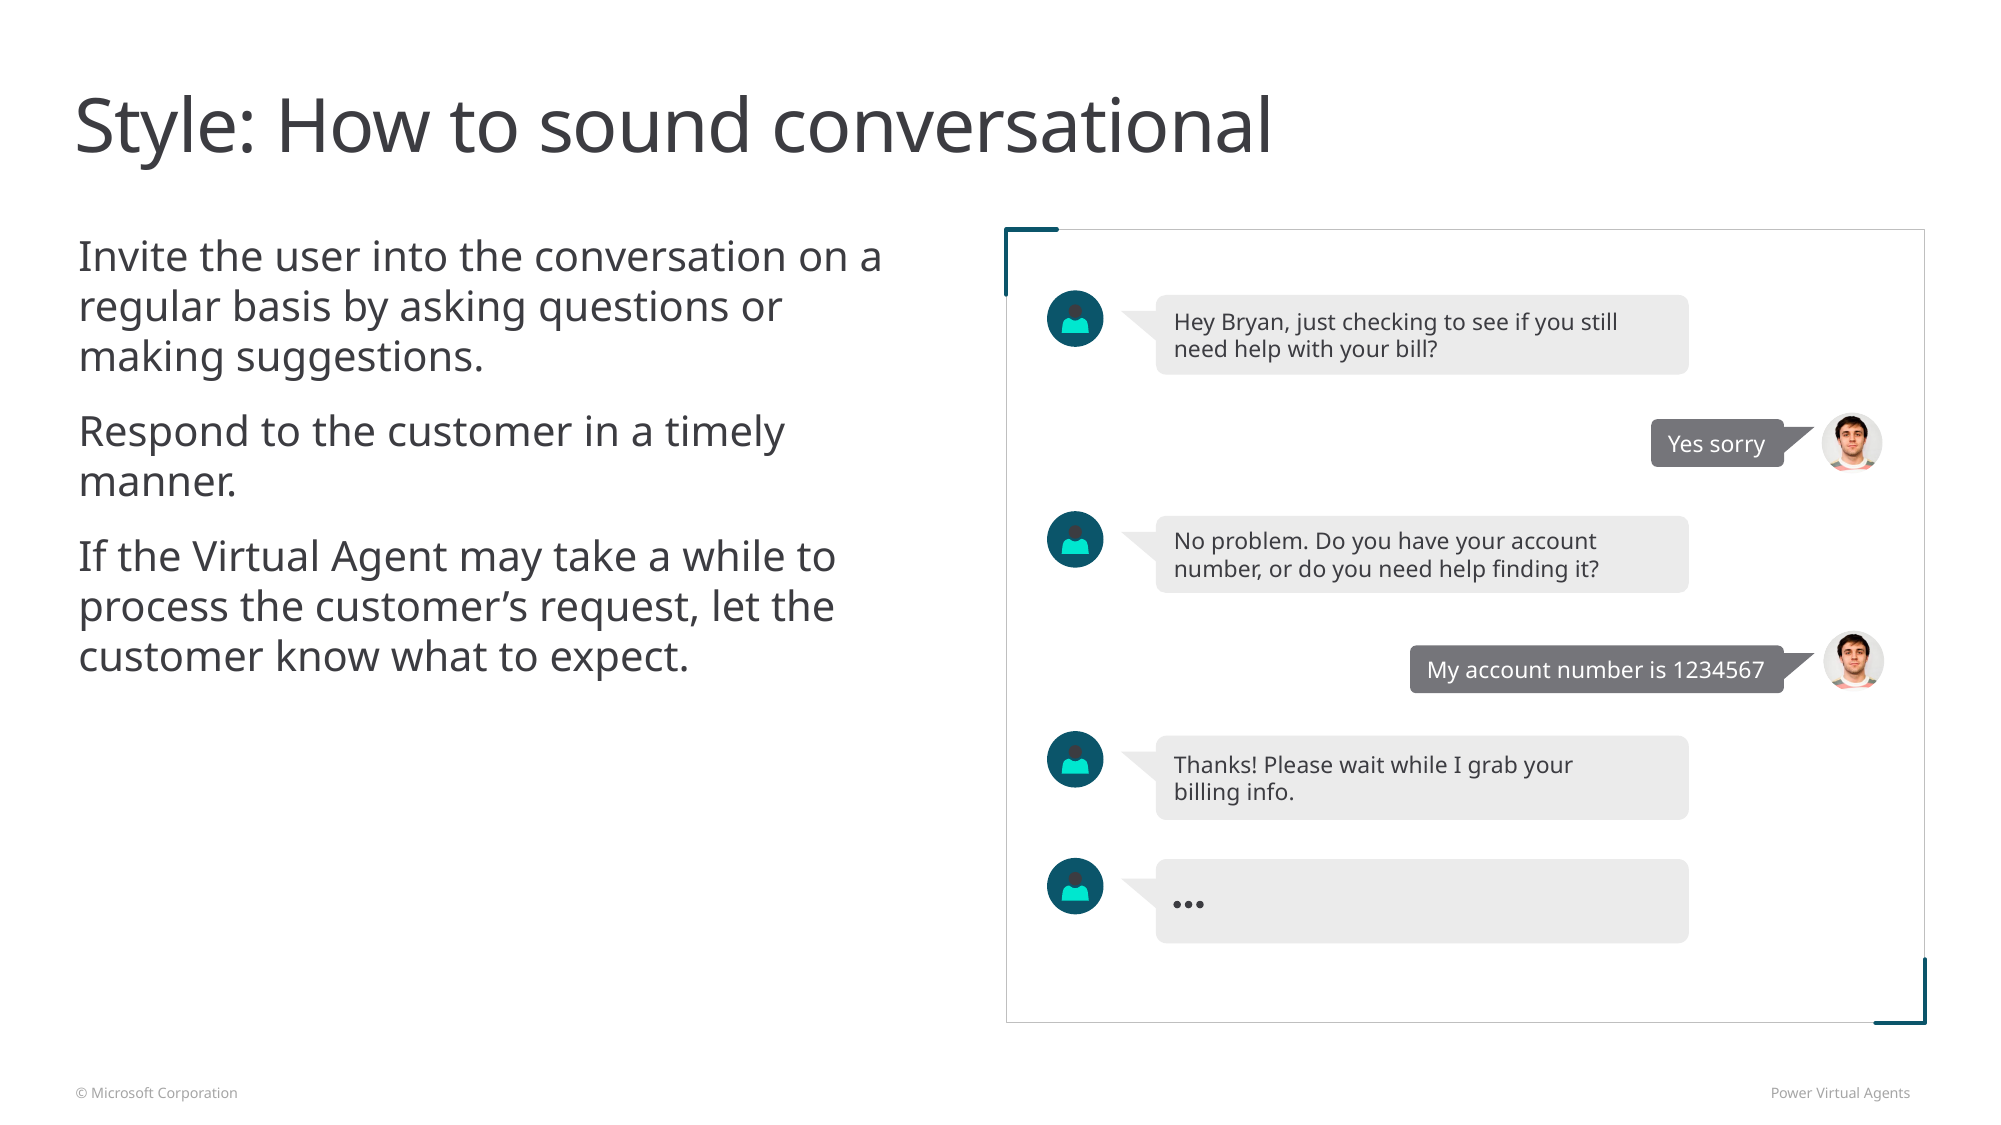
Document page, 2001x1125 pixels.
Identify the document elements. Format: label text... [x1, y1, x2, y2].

text_box Invite the user into the conversation on a regular basis by asking questions or making suggestions. Respond to the customer in a timely manner. If the Virtual Agent may take a while to process the customer’s request, let the customer know what to expect. [78, 229, 939, 643]
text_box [1005, 229, 1926, 1024]
title Style: How to sound conversational [74, 101, 1930, 168]
